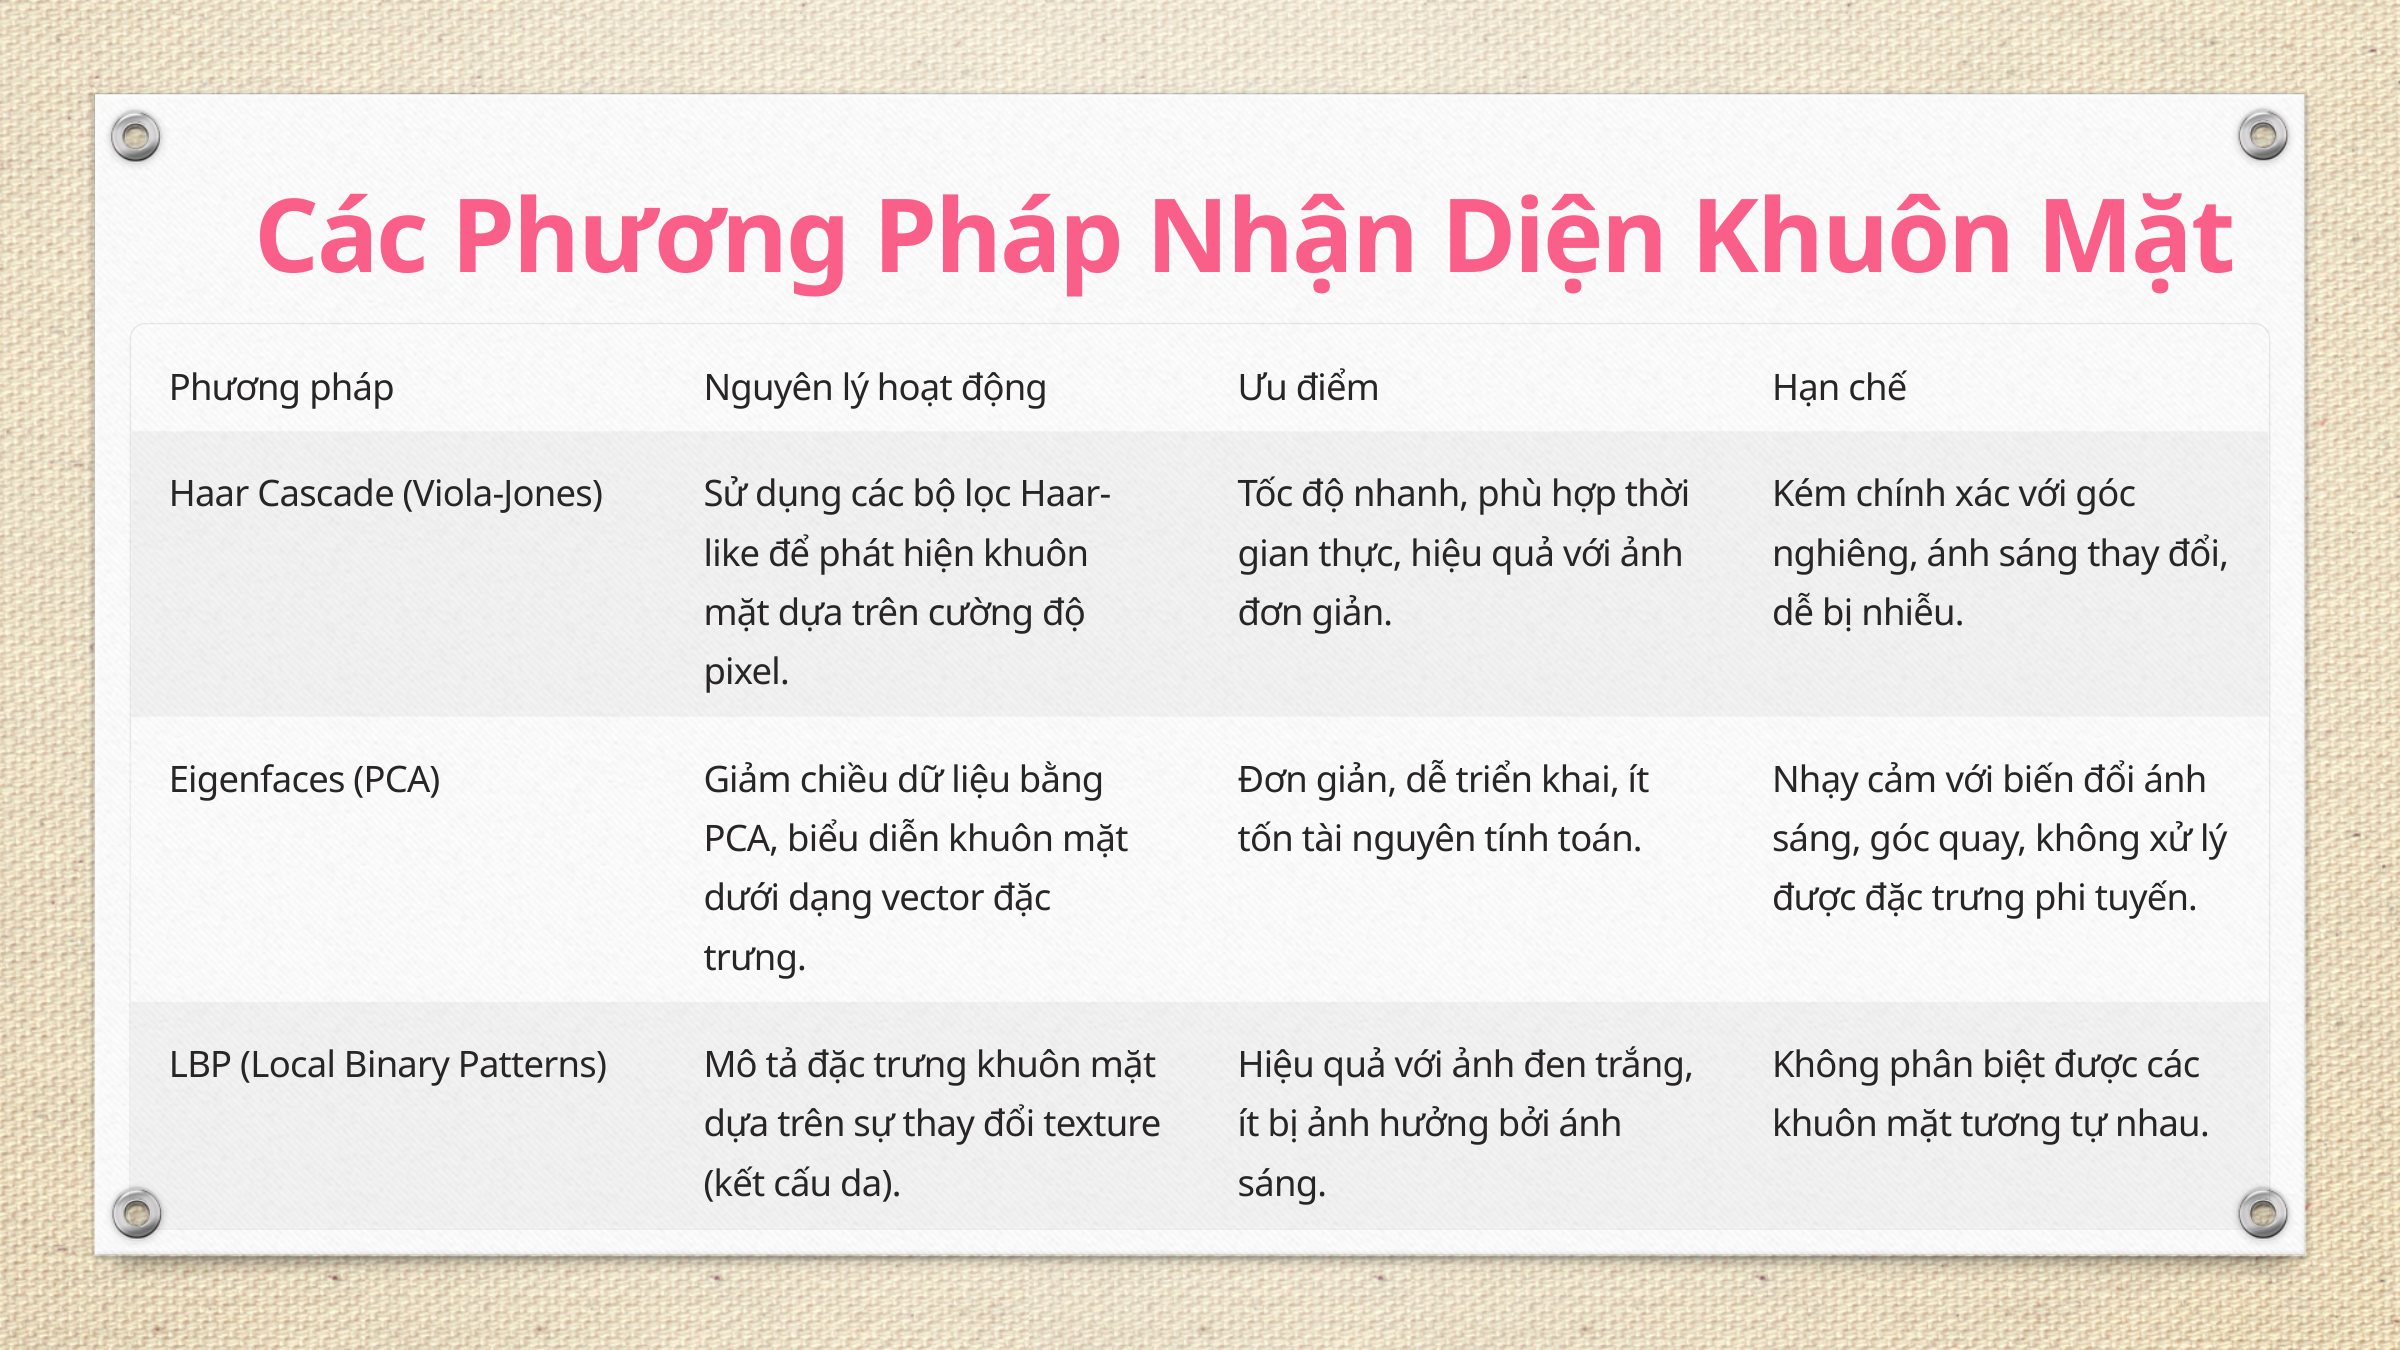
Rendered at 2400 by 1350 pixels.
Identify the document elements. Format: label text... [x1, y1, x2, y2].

text_box Giảm chiều dữ liệu bằng PCA, biểu diễn khuôn mặt dưới dạng vector đặc trưng. [703, 740, 1163, 979]
text_box [131, 431, 2269, 716]
text_box Ưu điểm [1237, 348, 1697, 408]
text_box Eigenfaces (PCA) [168, 740, 628, 800]
text_box Đơn giản, dễ triển khai, ít tốn tài nguyên tính toán. [1237, 740, 1697, 860]
text_box Nhạy cảm với biến đổi ánh sáng, góc quay, không xử lý được đặc trưng phi tuyến. [1772, 740, 2232, 979]
text_box [131, 1001, 2269, 1228]
text_box Mô tả đặc trưng khuôn mặt dựa trên sự thay đổi texture (kết cấu da). [703, 1025, 1163, 1204]
text_box Phương pháp [168, 348, 628, 408]
text_box Tốc độ nhanh, phù hợp thời gian thực, hiệu quả với ảnh đơn giản. [1237, 454, 1697, 634]
text_box Hiệu quả với ảnh đen trắng, ít bị ảnh hưởng bởi ánh sáng. [1237, 1025, 1697, 1204]
text_box Không phân biệt được các khuôn mặt tương tự nhau. [1772, 1025, 2232, 1145]
picture [0, 0, 2400, 1350]
text_box [131, 716, 2269, 1001]
text_box Các Phương Pháp Nhận Diện Khuôn Mặt [254, 165, 2070, 294]
text_box LBP (Local Binary Patterns) [168, 1025, 628, 1145]
text_box Kém chính xác với góc nghiêng, ánh sáng thay đổi, dễ bị nhiễu. [1772, 454, 2232, 634]
text_box Haar Cascade (Viola-Jones) [168, 454, 628, 574]
text_box Nguyên lý hoạt động [703, 348, 1163, 408]
text_box [131, 324, 2269, 431]
text_box Sử dụng các bộ lọc Haar-like để phát hiện khuôn mặt dựa trên cường độ pixel. [703, 454, 1163, 693]
text_box Hạn chế [1772, 348, 2232, 408]
